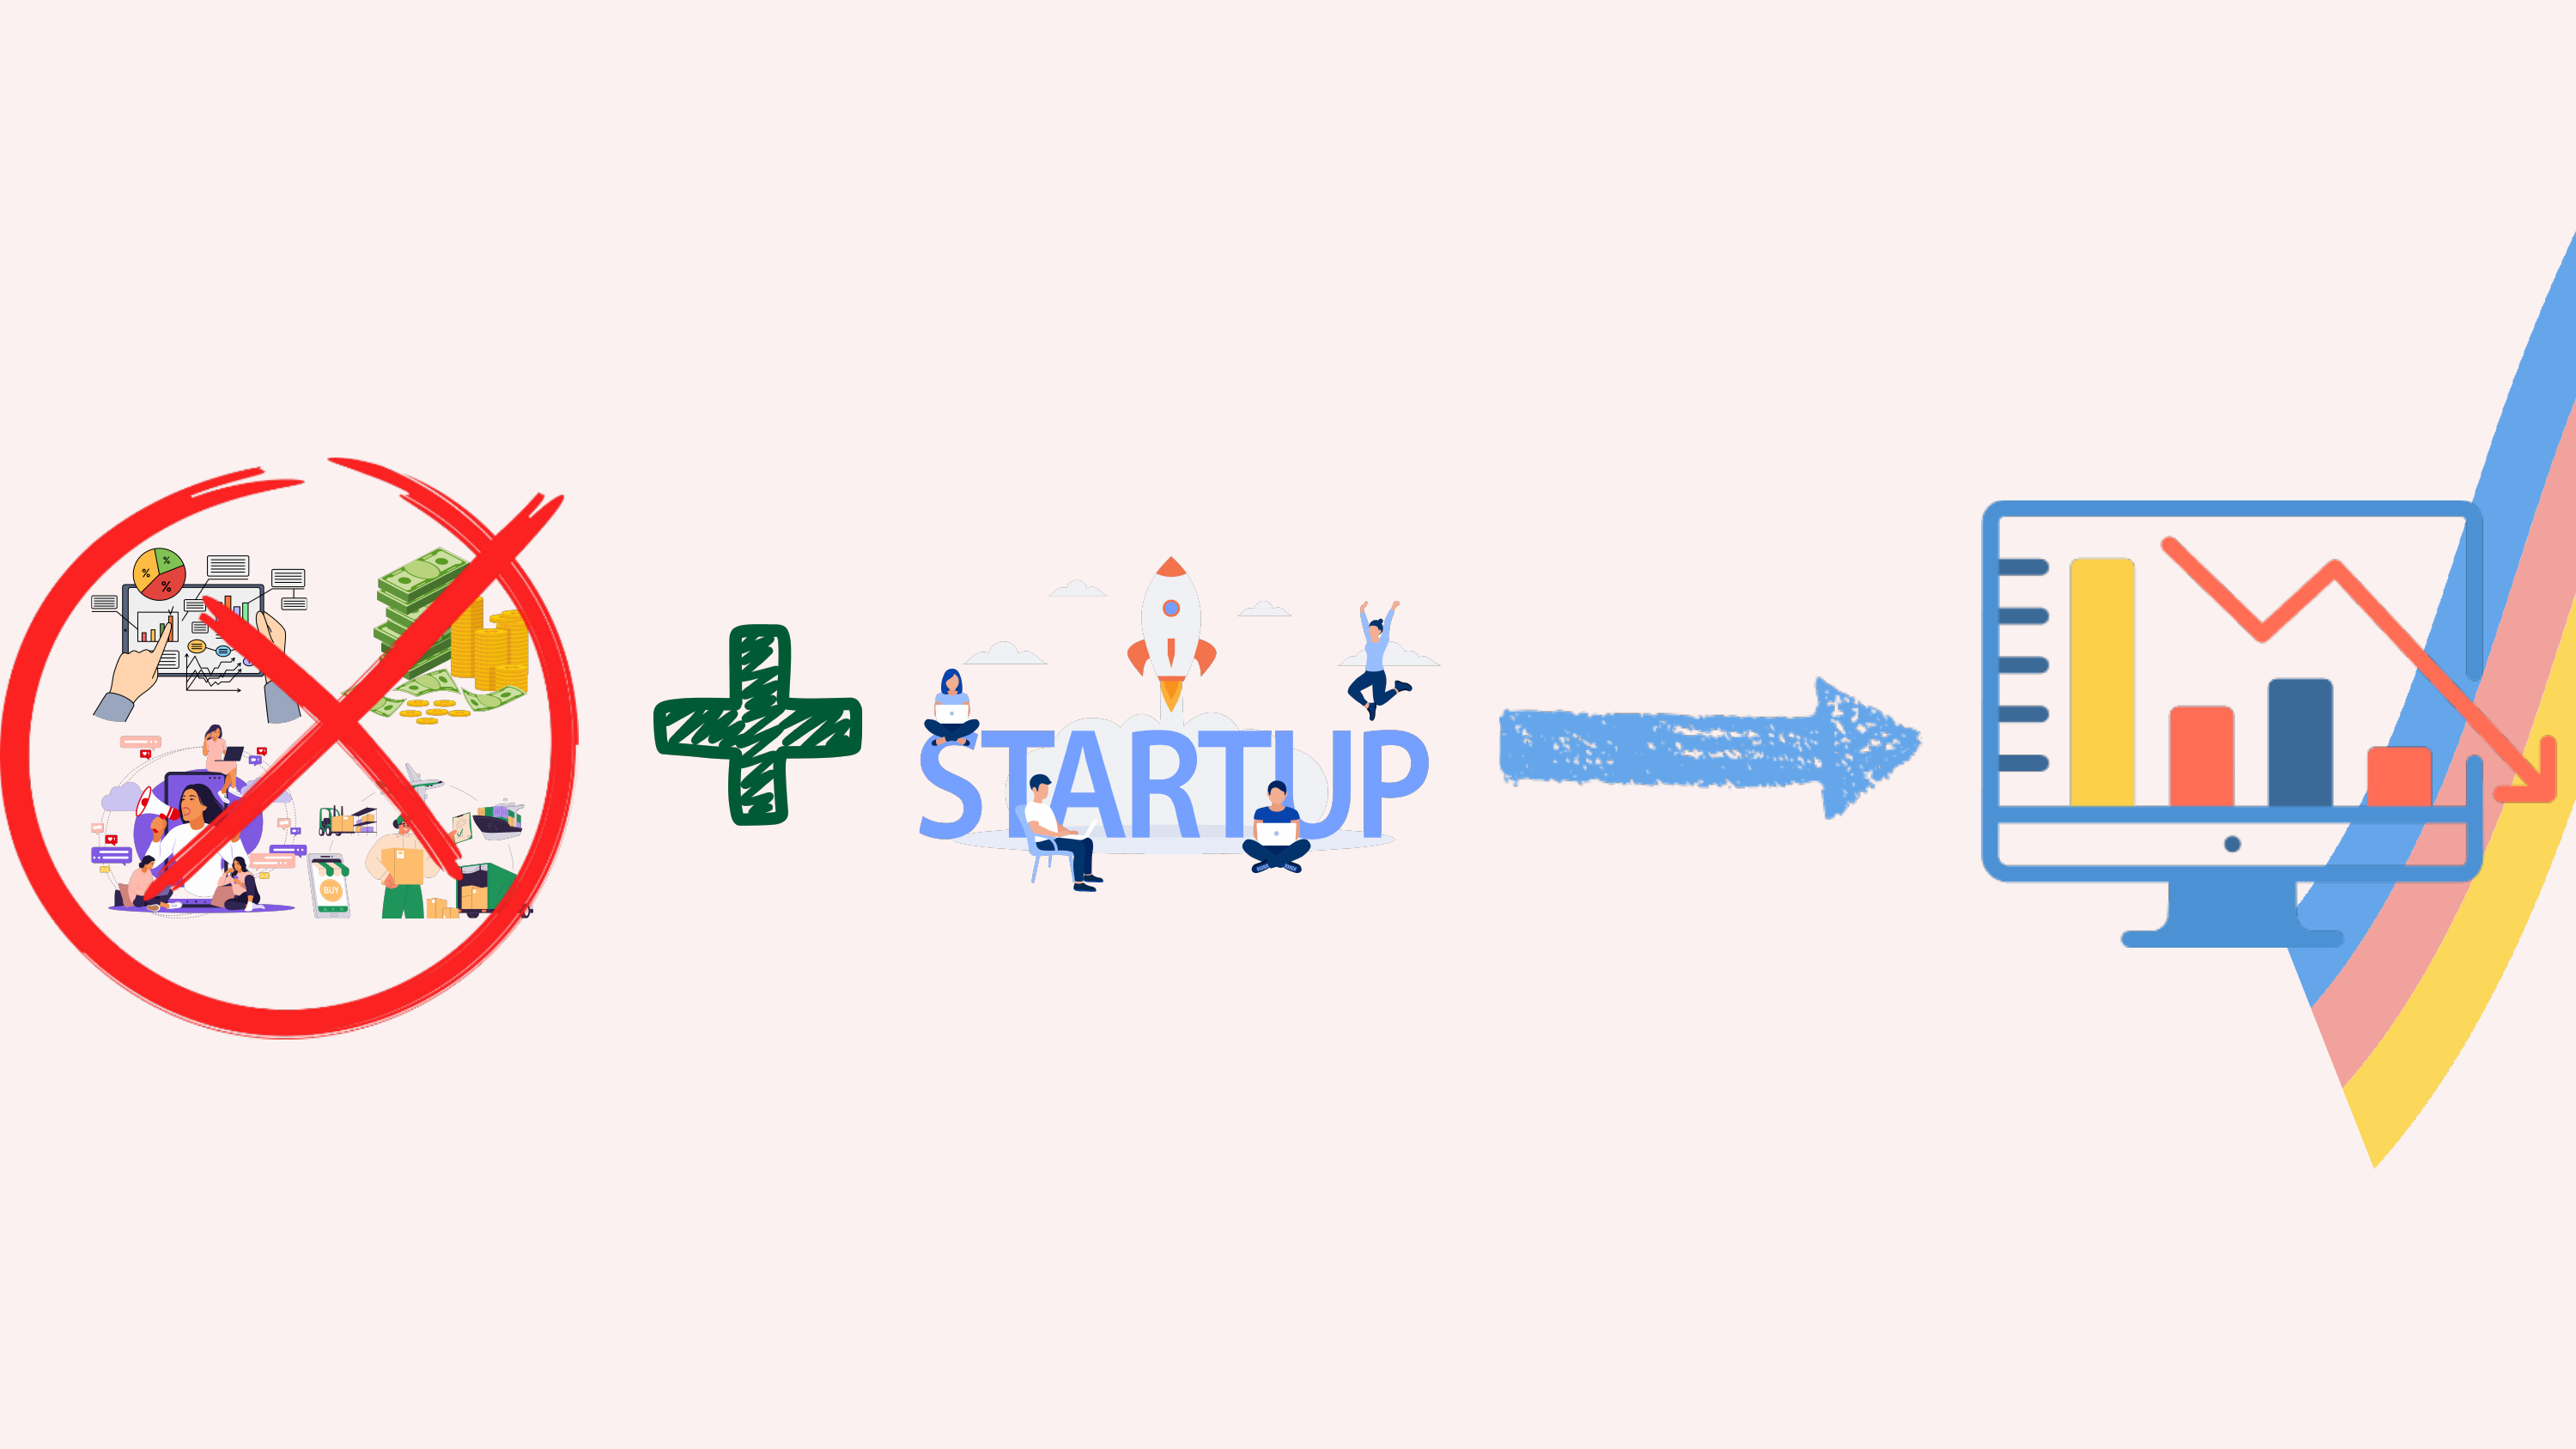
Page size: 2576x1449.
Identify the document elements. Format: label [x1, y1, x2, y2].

text_box [0, 458, 579, 1040]
text_box [1914, 0, 2576, 1304]
text_box [1980, 500, 2559, 948]
text_box [1499, 676, 1923, 822]
text_box [919, 556, 1443, 892]
text_box [653, 622, 863, 826]
